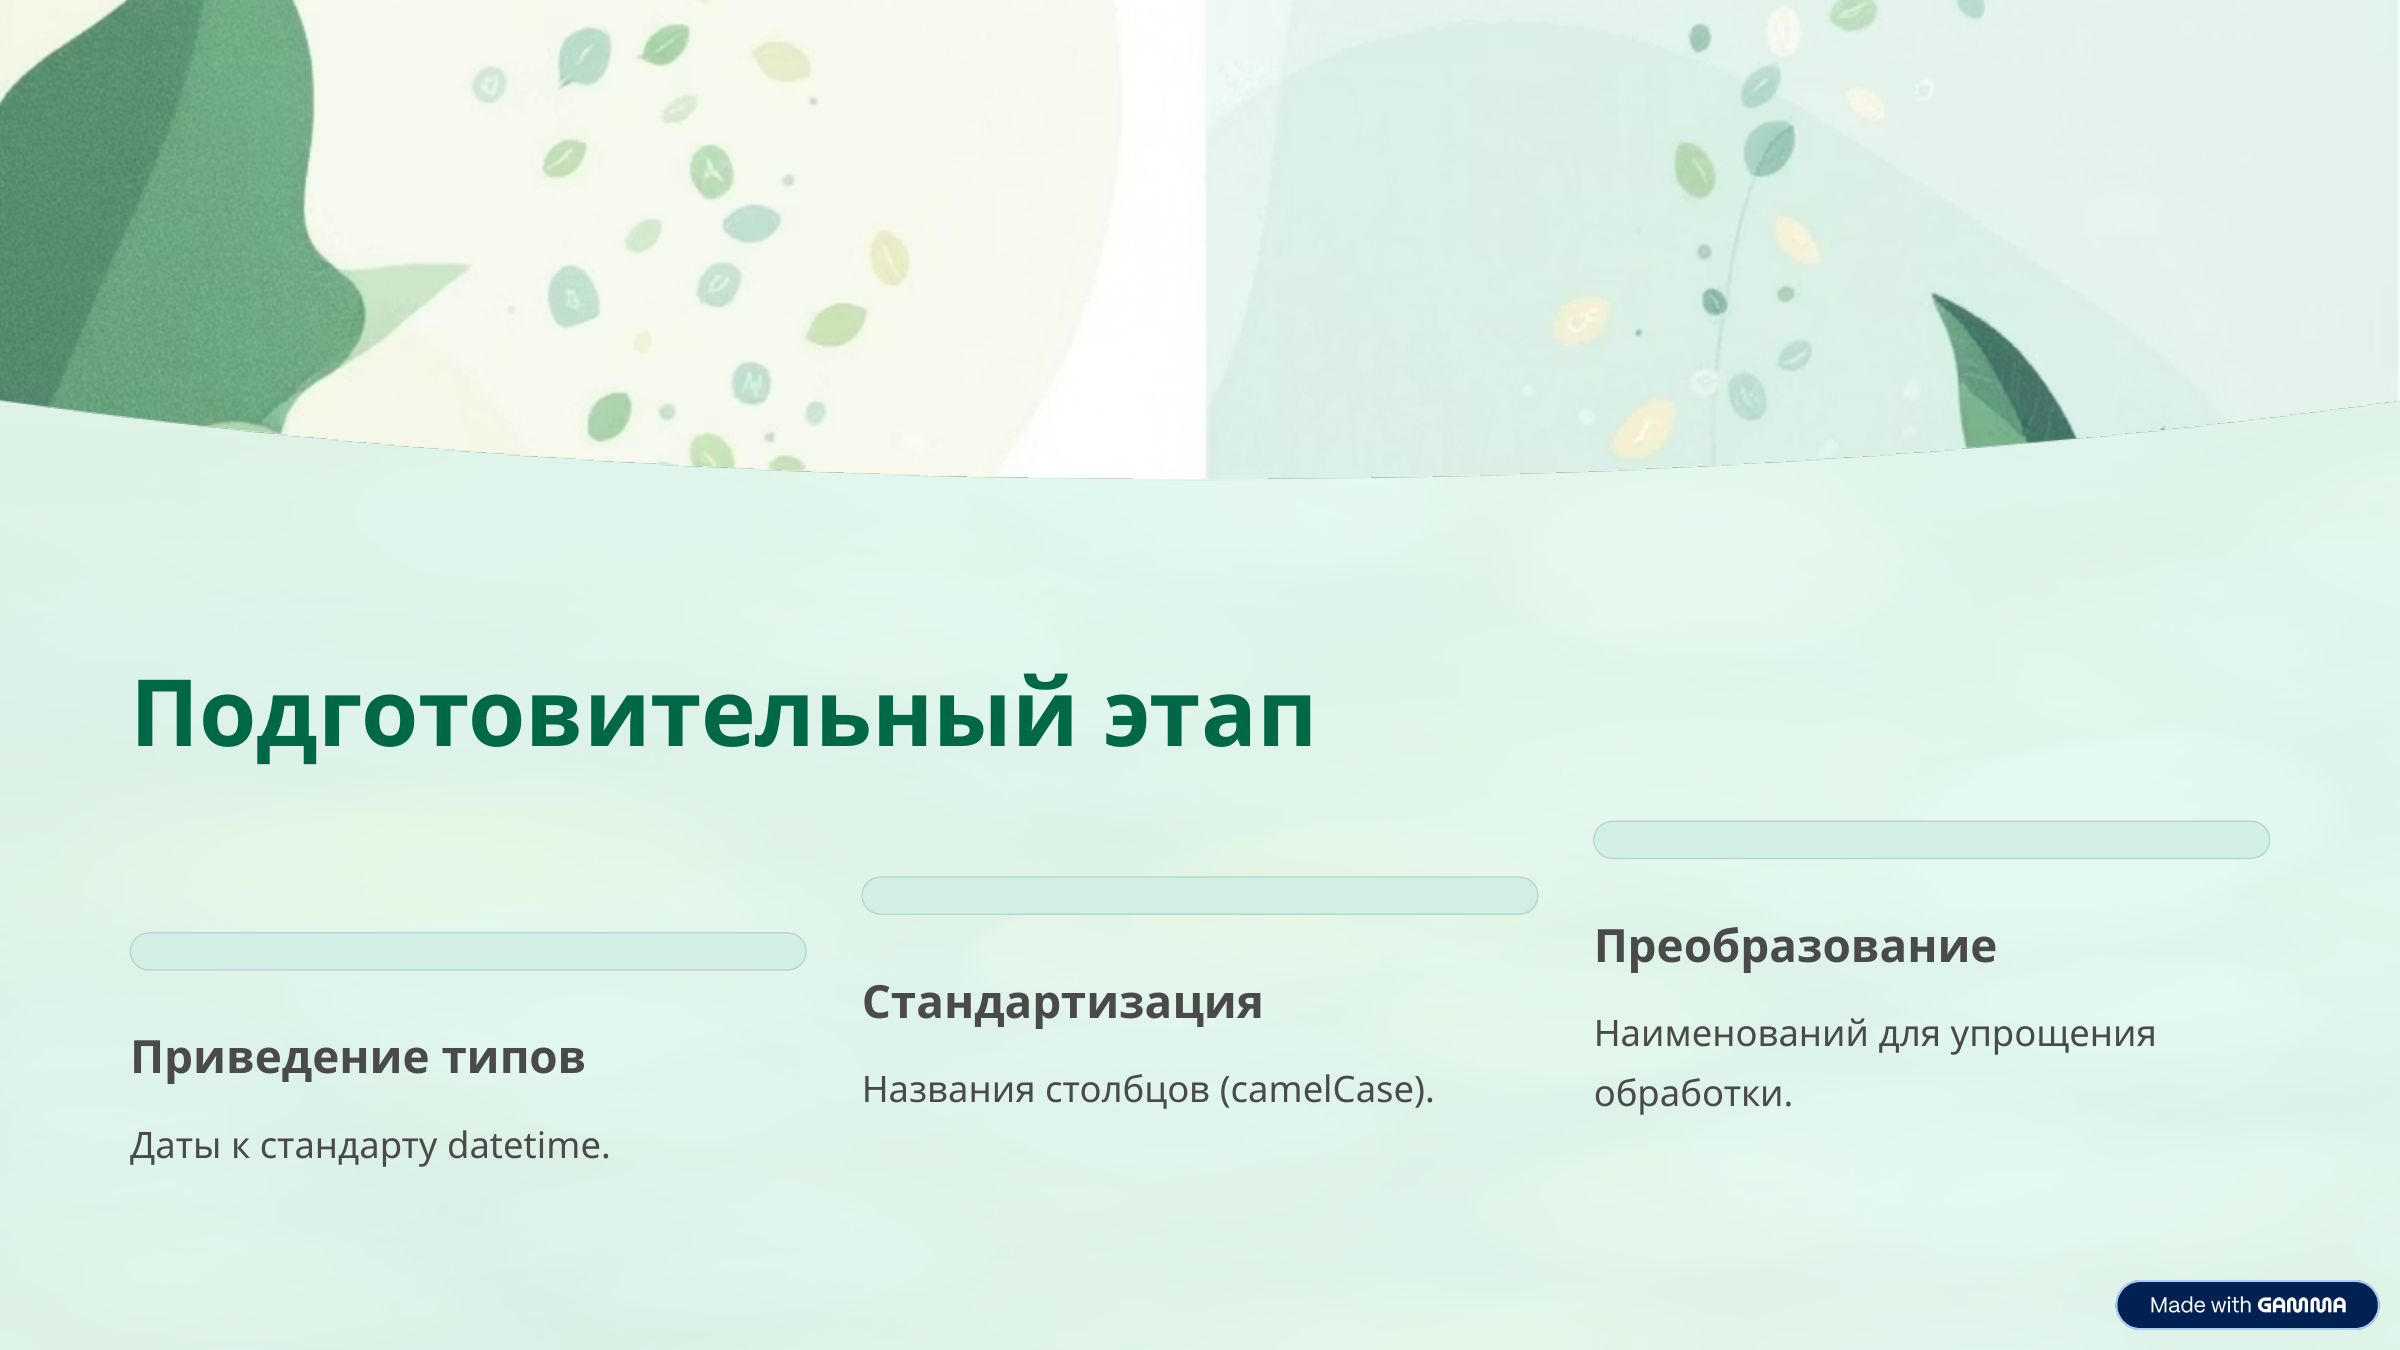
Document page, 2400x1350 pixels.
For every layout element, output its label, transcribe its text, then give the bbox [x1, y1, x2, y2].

text_box Названия столбцов (camelCase). [861, 1050, 1538, 1110]
picture [2106, 1271, 2389, 1339]
text_box Наименований для упрощения обработки. [1593, 994, 2270, 1114]
picture [0, 0, 2400, 489]
text_box Даты к стандарту datetime. [130, 1106, 807, 1166]
text_box [861, 877, 1538, 915]
text_box Подготовительный этап [130, 649, 1357, 766]
text_box Преобразование [1593, 914, 2059, 973]
text_box [130, 932, 807, 971]
text_box Приведение типов [130, 1025, 602, 1084]
text_box [1593, 821, 2270, 859]
text_box Стандартизация [861, 970, 1327, 1029]
